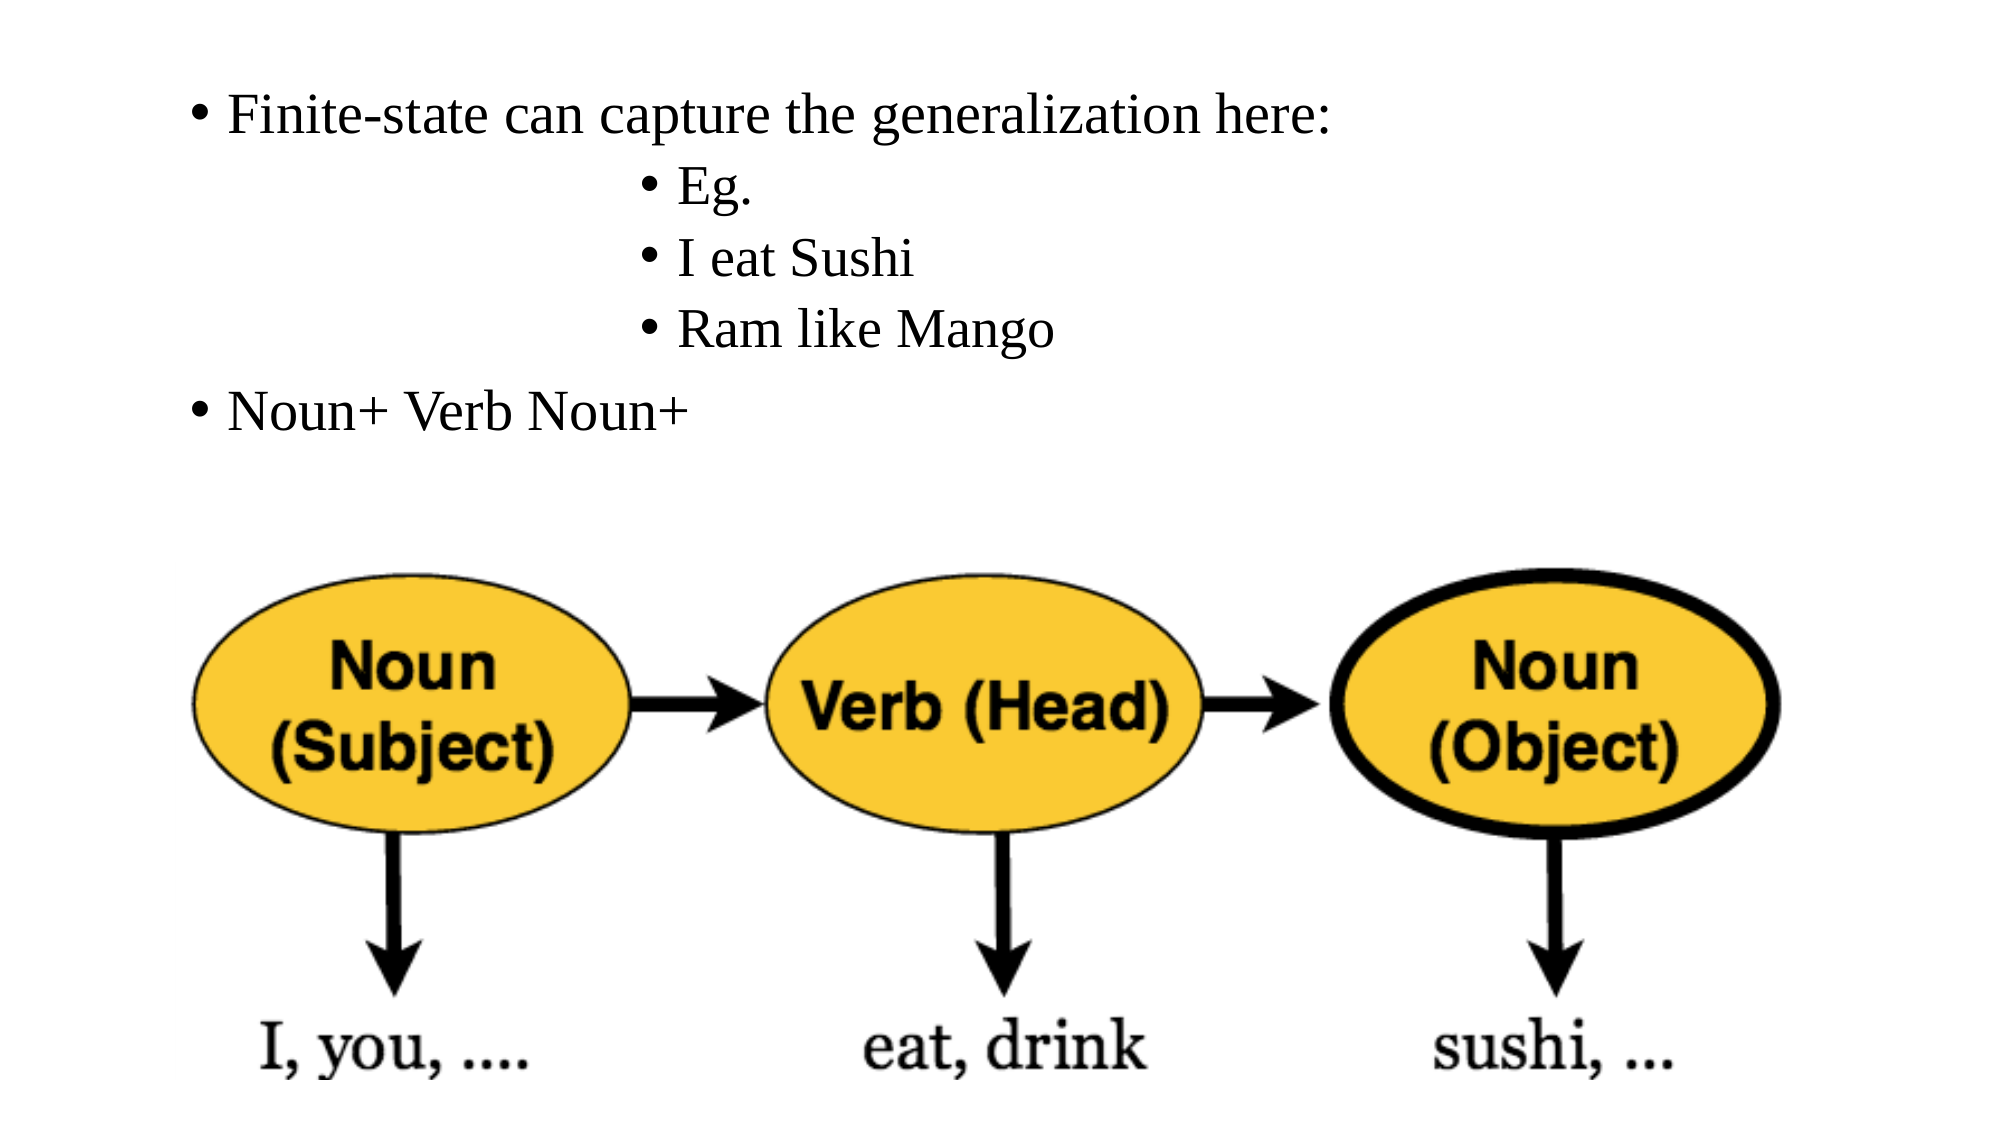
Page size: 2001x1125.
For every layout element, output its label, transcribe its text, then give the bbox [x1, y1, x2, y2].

picture [174, 562, 1790, 1080]
list Finite-state can capture the generalization here: Eg. I eat Sushi Ram like Mango Noun+ Verb Noun+ [174, 75, 1825, 795]
